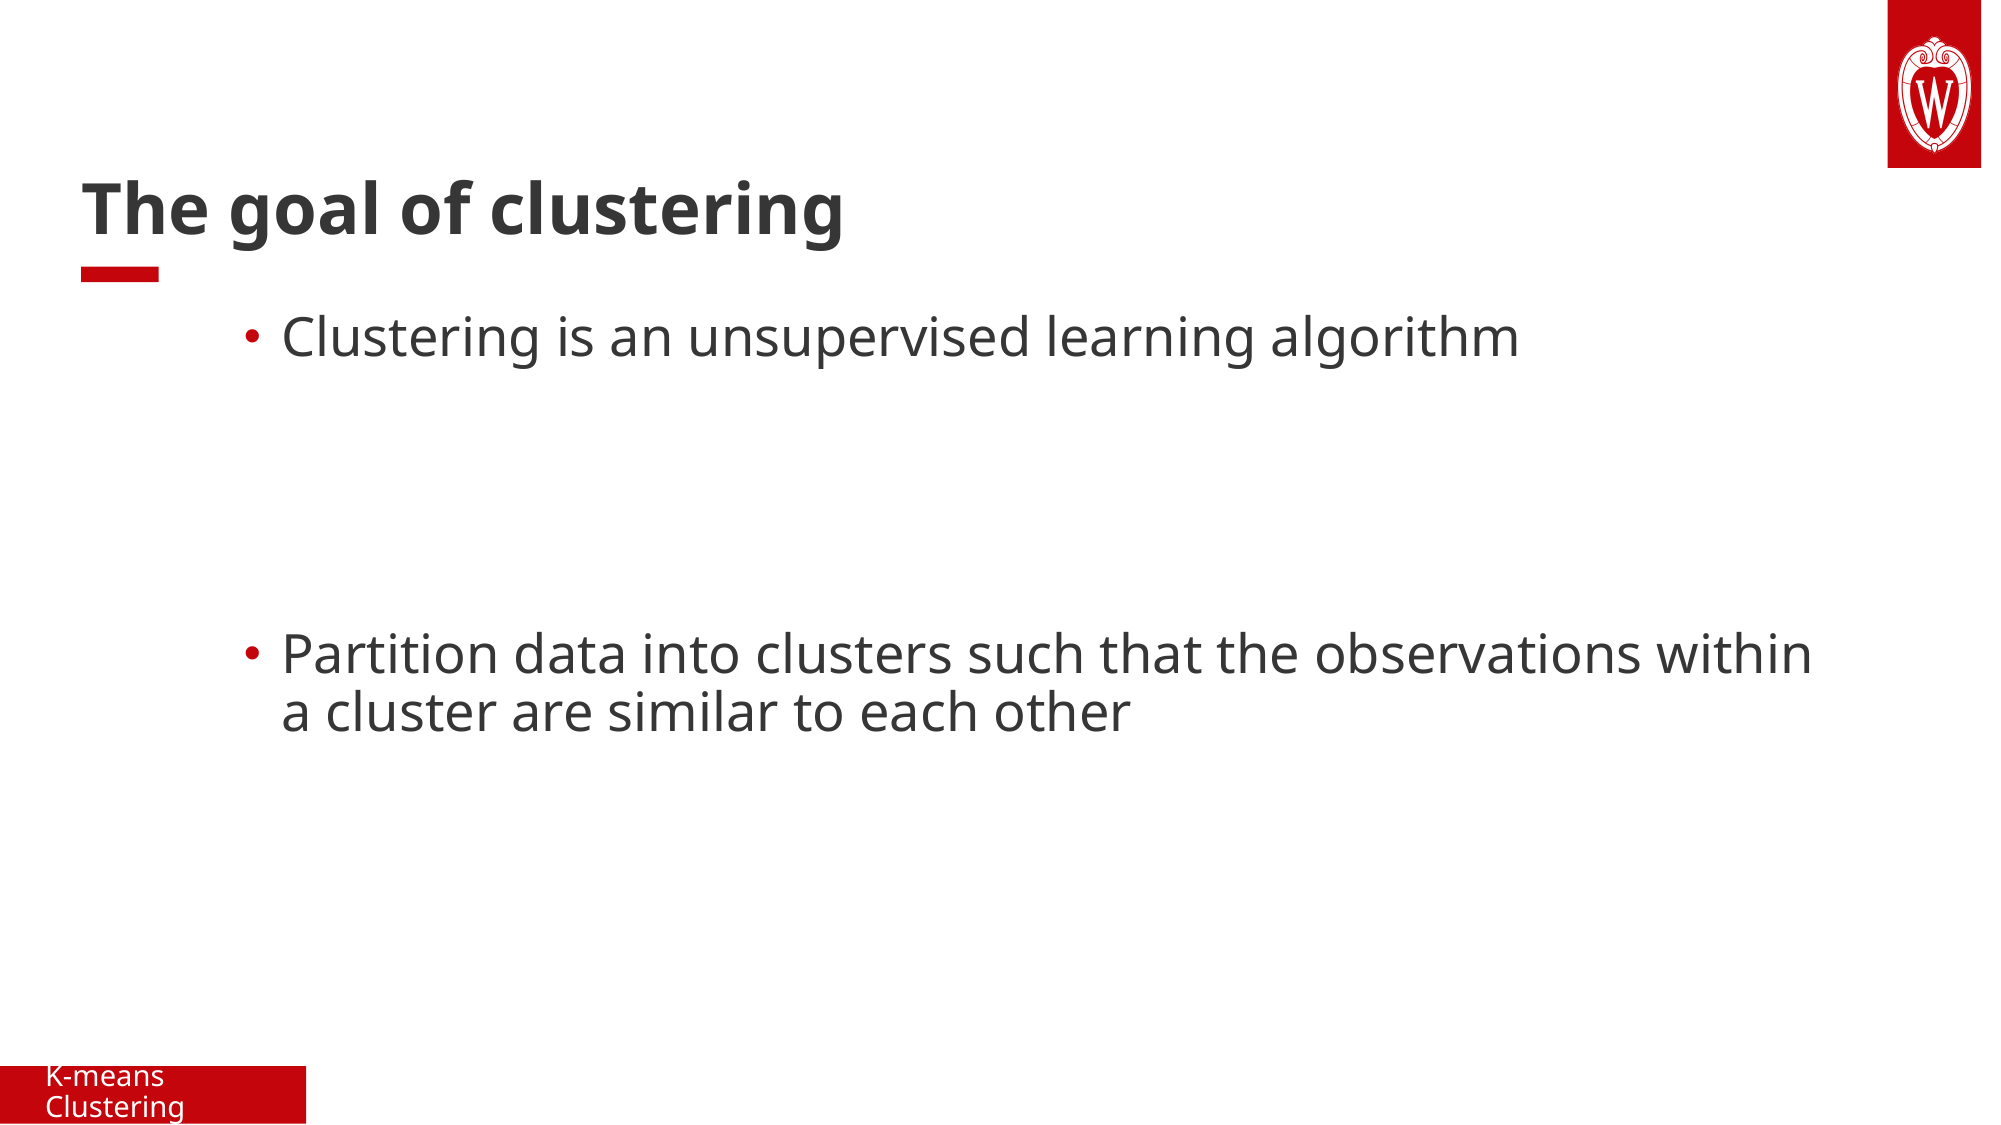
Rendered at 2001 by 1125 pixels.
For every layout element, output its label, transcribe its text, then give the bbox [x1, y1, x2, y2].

list Clustering is an unsupervised learning algorithm Partition data into clusters such that the observations within a cluster are similar to each other [243, 301, 1832, 1032]
picture [1897, 36, 1972, 154]
title The goal of clustering [81, 75, 1832, 250]
list K-means Clustering [0, 1066, 307, 1124]
